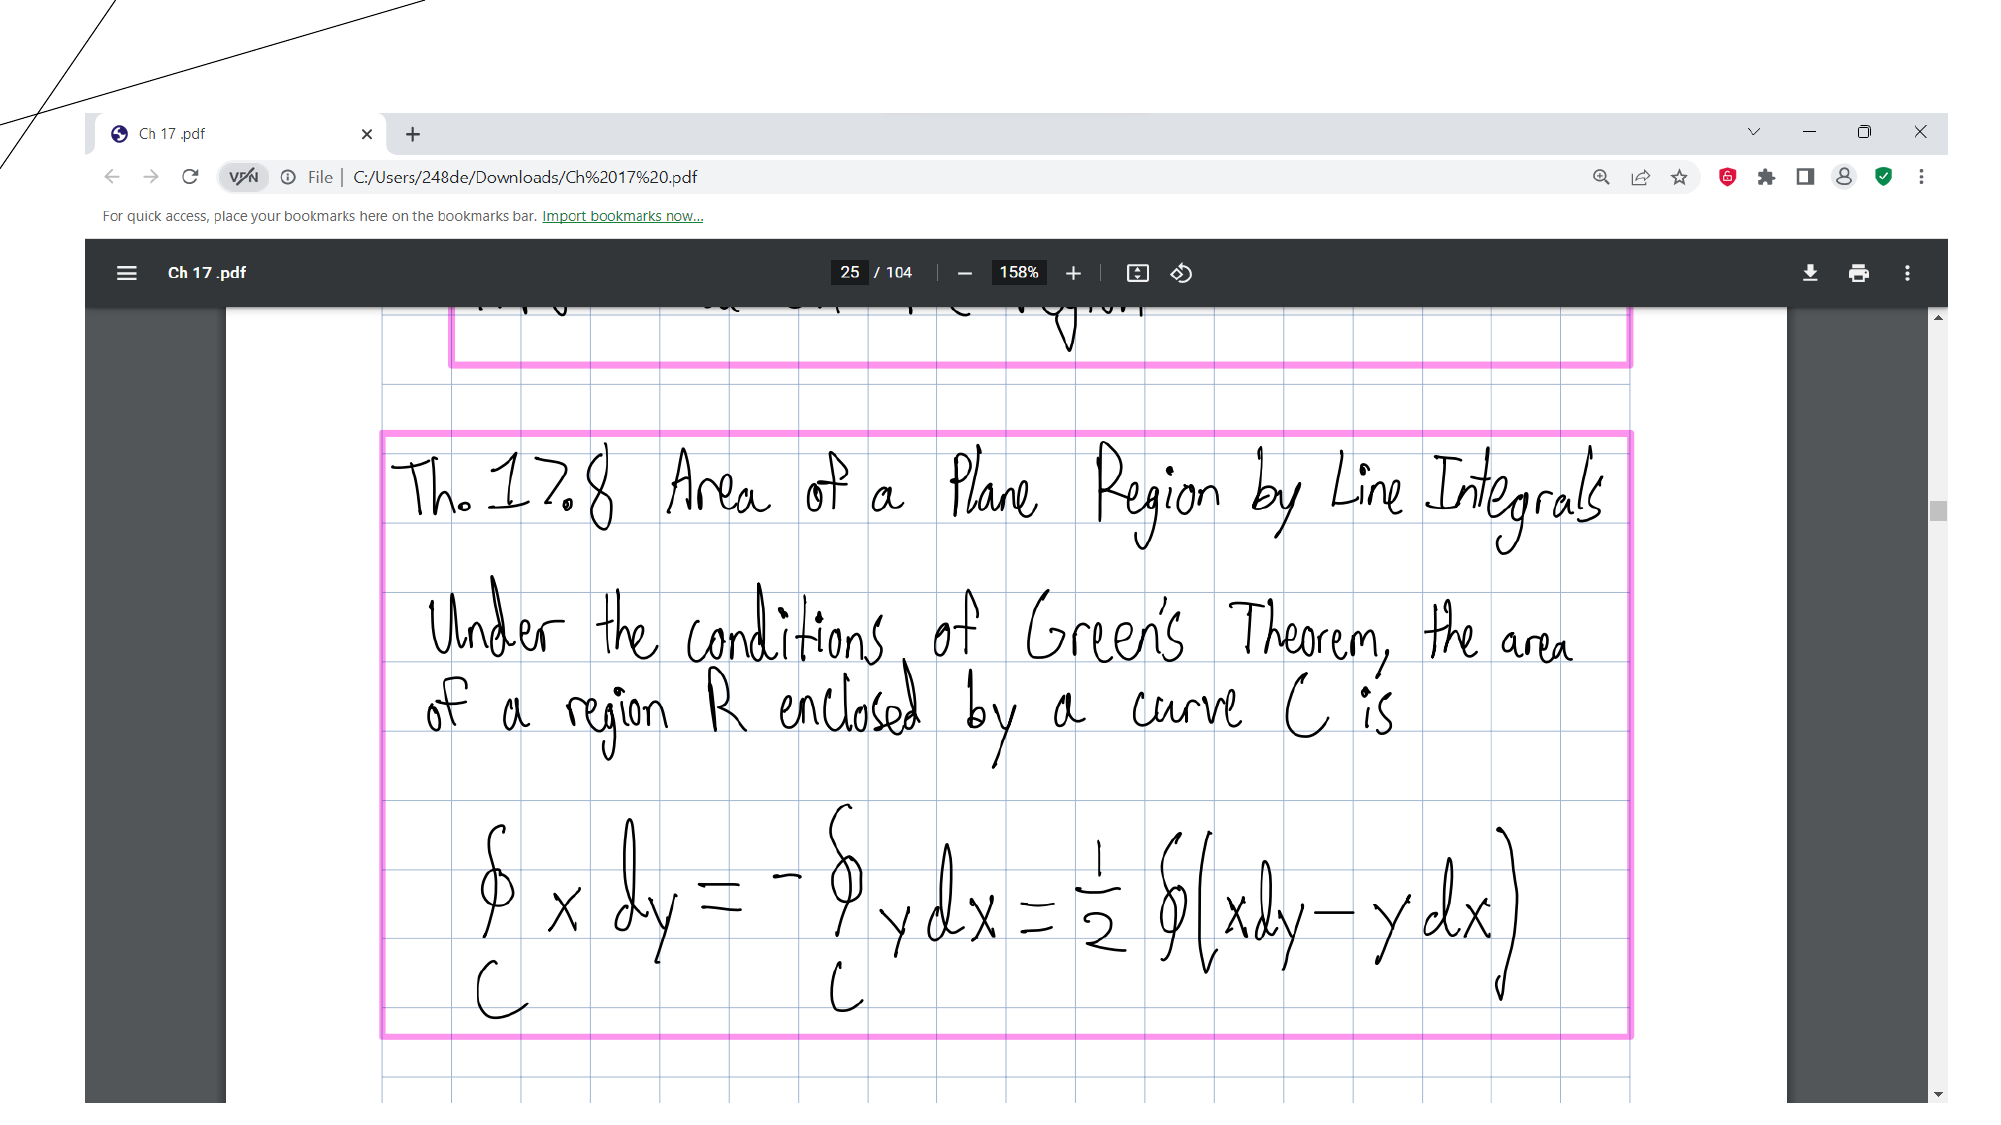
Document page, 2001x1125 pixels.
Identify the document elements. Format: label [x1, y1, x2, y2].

picture [85, 113, 1948, 1103]
